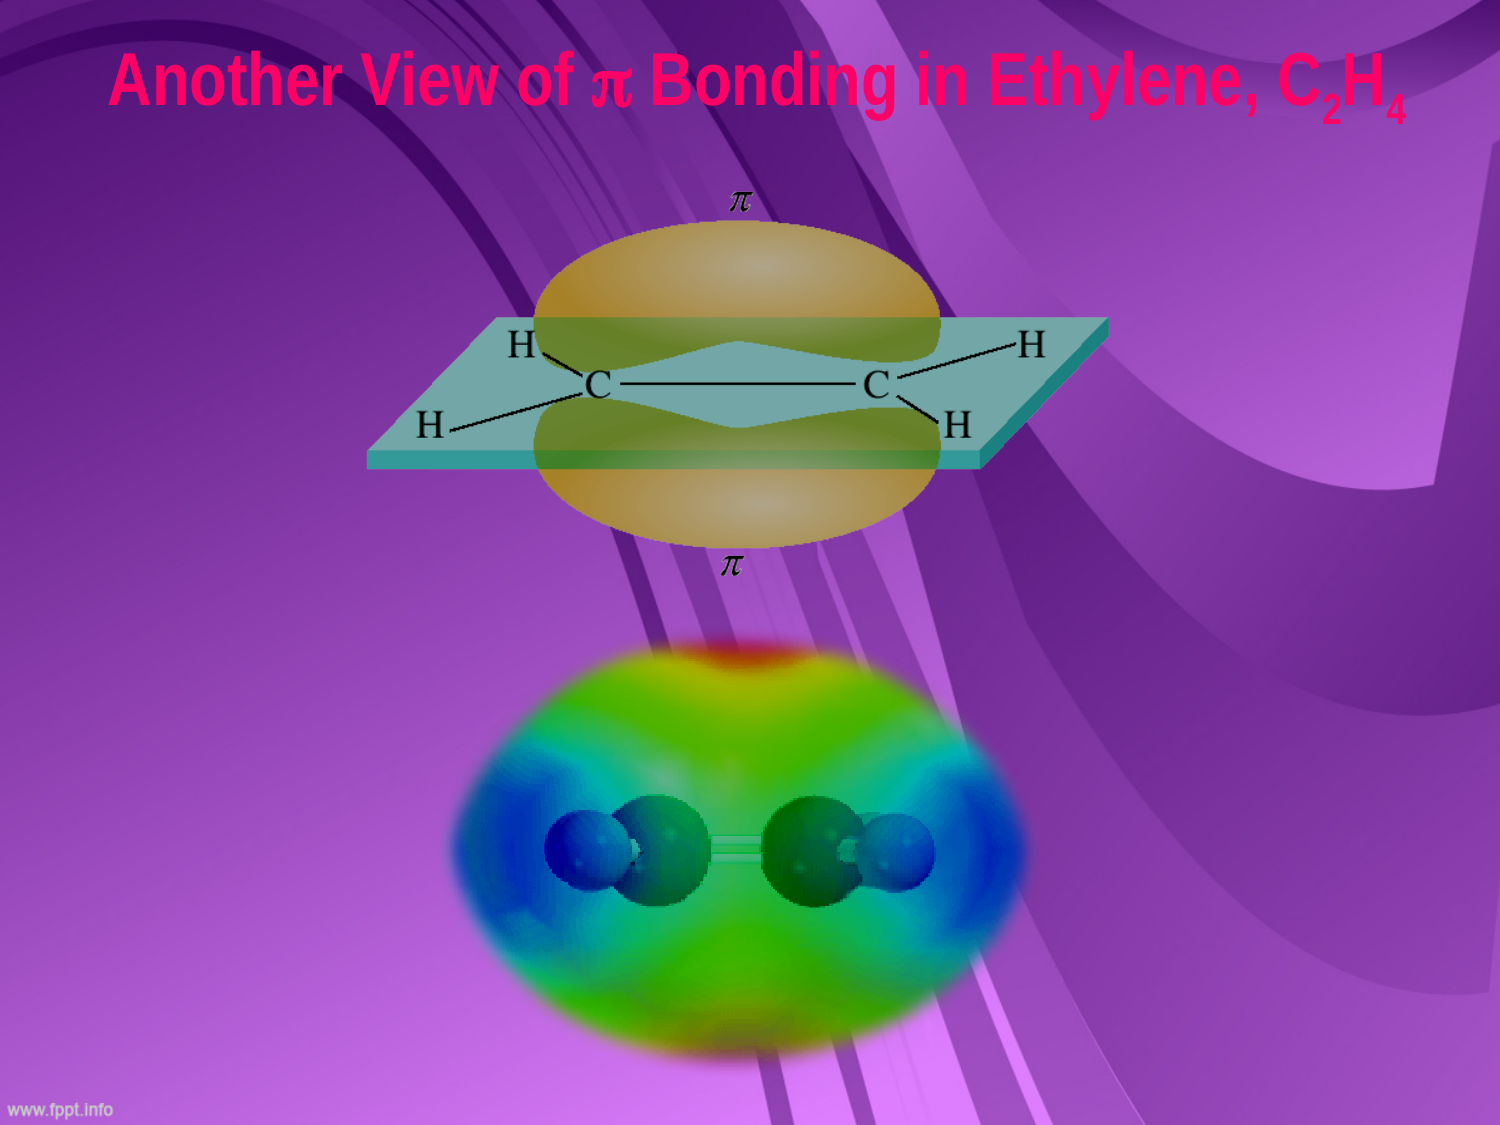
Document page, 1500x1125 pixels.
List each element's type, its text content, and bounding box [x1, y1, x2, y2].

picture [0, 0, 1500, 1125]
text_box Another View of  Bonding in Ethylene, C2H4 [81, 23, 1432, 211]
